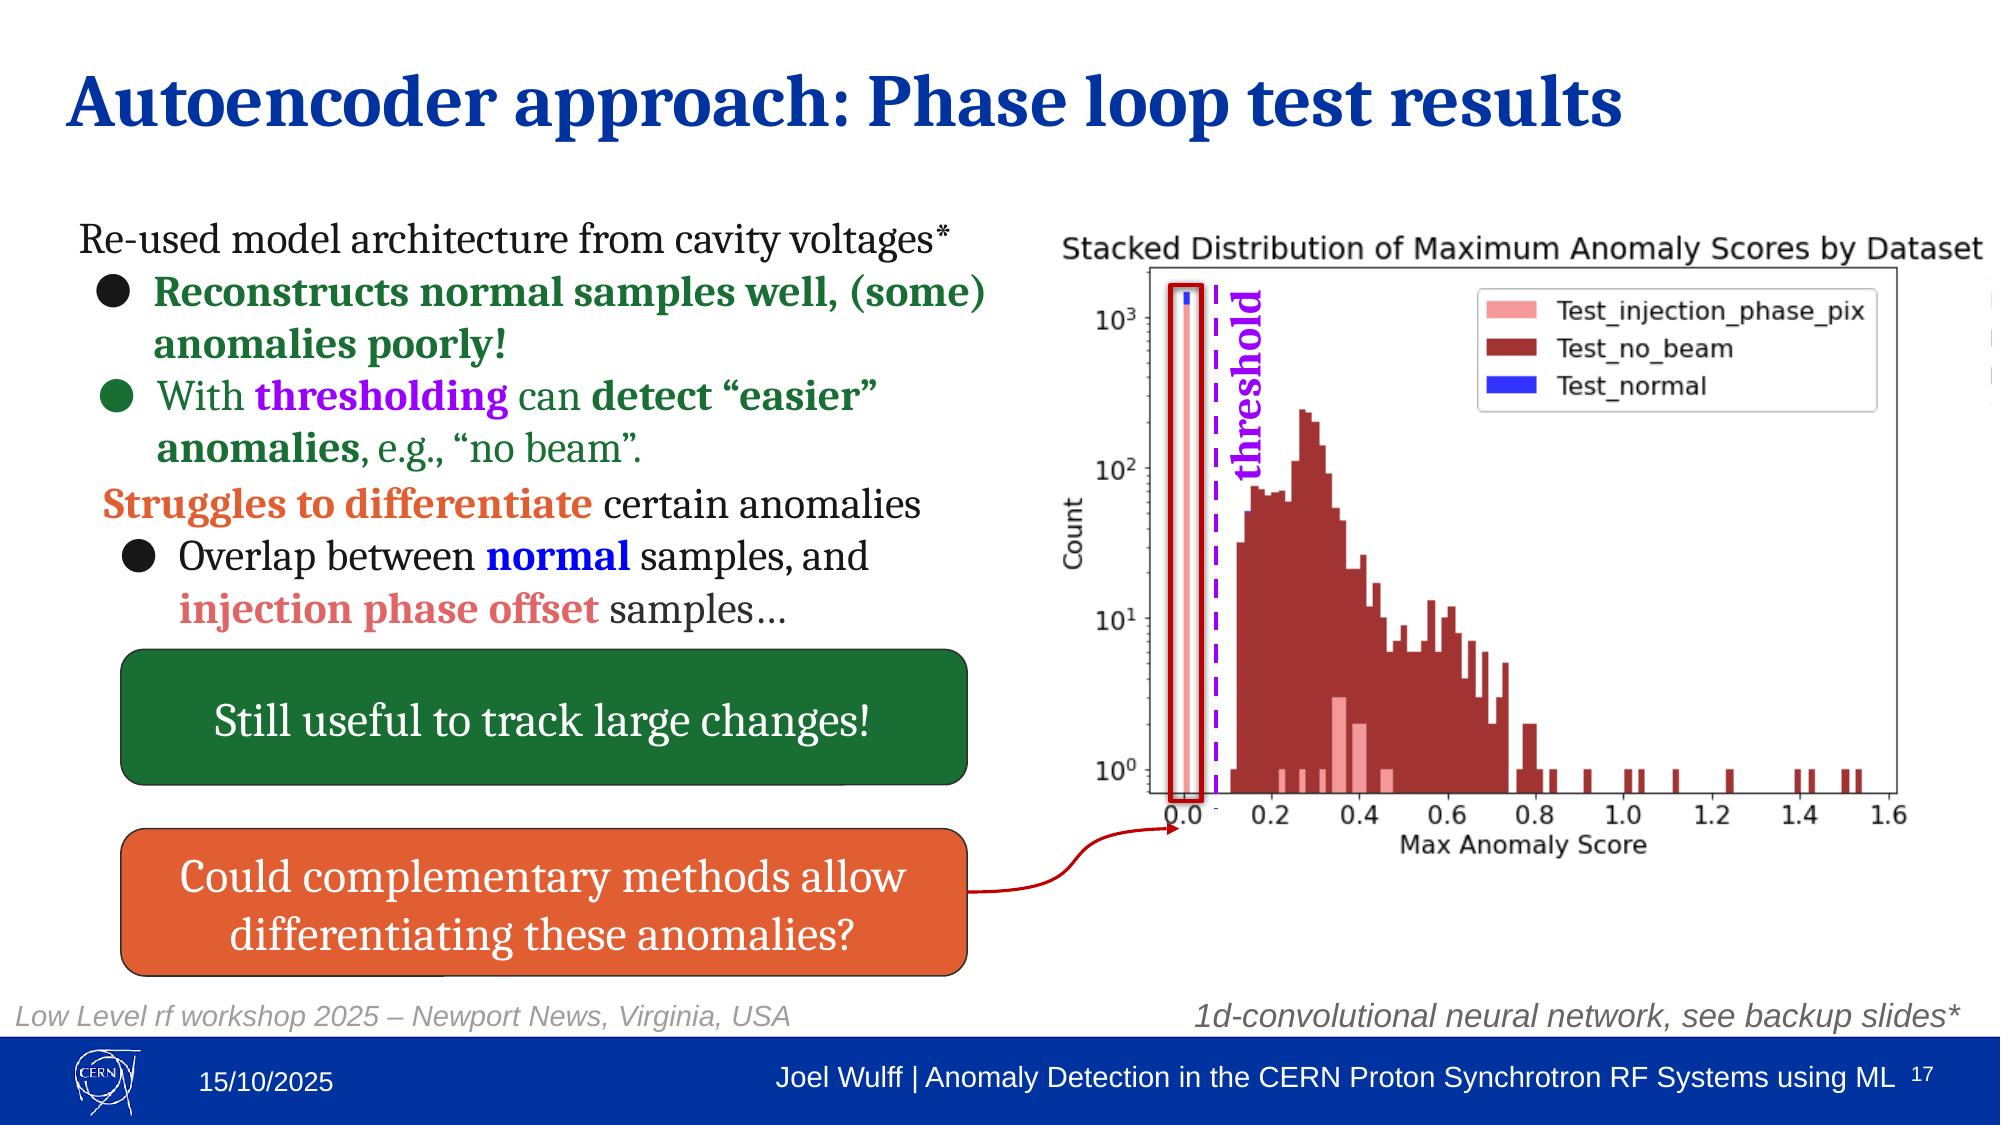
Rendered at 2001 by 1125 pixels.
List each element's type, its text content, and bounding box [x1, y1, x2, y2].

picture [0, 1036, 2000, 1125]
text_box Struggles to differentiate certain anomalies Overlap between normal samples, and injection phase offset samples… [88, 487, 1000, 635]
text_box Re-used model architecture from cavity voltages* Reconstructs normal samples well, (some) anomalies poorly! [63, 194, 1025, 383]
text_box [1050, 225, 1992, 868]
text_box 1d-convolutional neural network, see backup slides* [1179, 978, 2000, 1040]
text_box With thresholding can detect “easier” anomalies, e.g., “no beam”. [66, 351, 1000, 487]
title Autoencoder approach: Phase loop test results [66, 61, 1910, 237]
text_box Could complementary methods allow differentiating these anomalies? [120, 828, 968, 977]
text_box Still useful to track large changes! [120, 649, 968, 785]
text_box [966, 828, 1180, 893]
slide_number 17 [1822, 1042, 1934, 1103]
